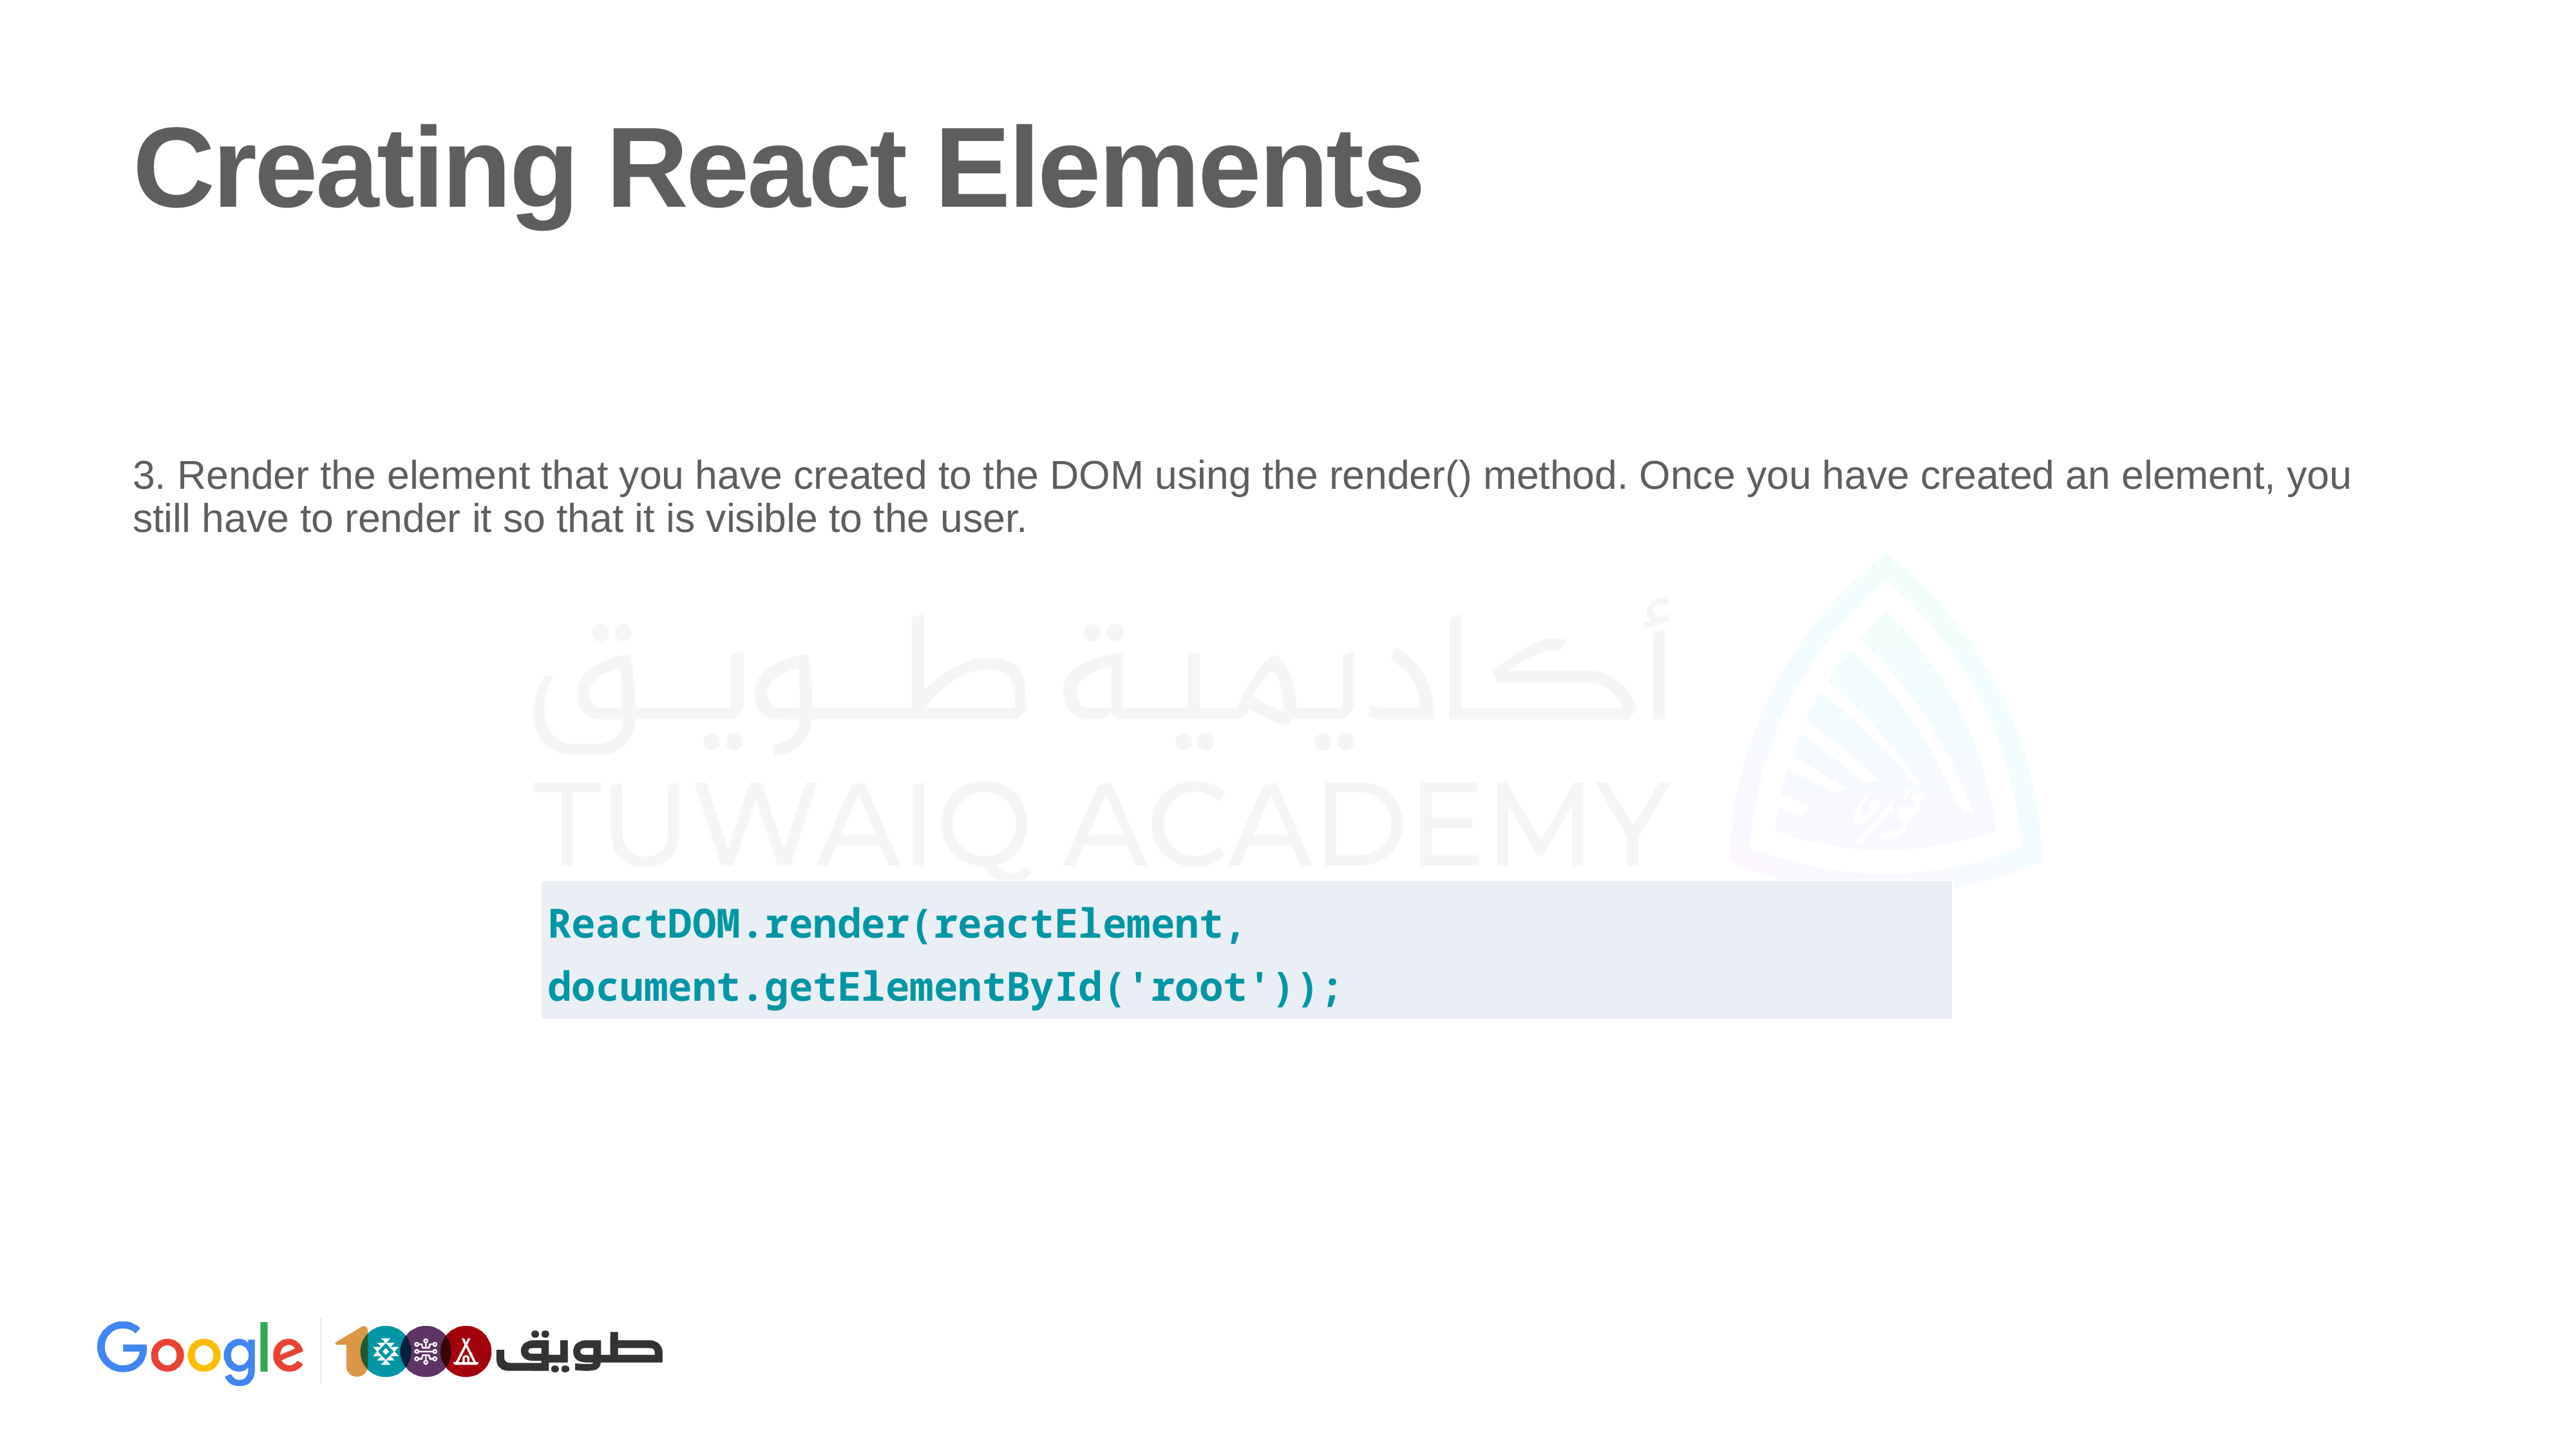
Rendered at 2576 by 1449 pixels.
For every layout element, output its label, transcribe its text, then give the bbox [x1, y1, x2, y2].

table_header ReactDOM.render(reactElement, document.getElementById('root')); [542, 881, 1952, 1019]
list 3. Render the element that you have created to the DOM using the render() method. Once you have created an element, you still have to render it so that it is visible to the user. [127, 448, 2404, 1321]
picture [53, 1159, 708, 1449]
title Creating React Elements [127, 113, 2404, 266]
